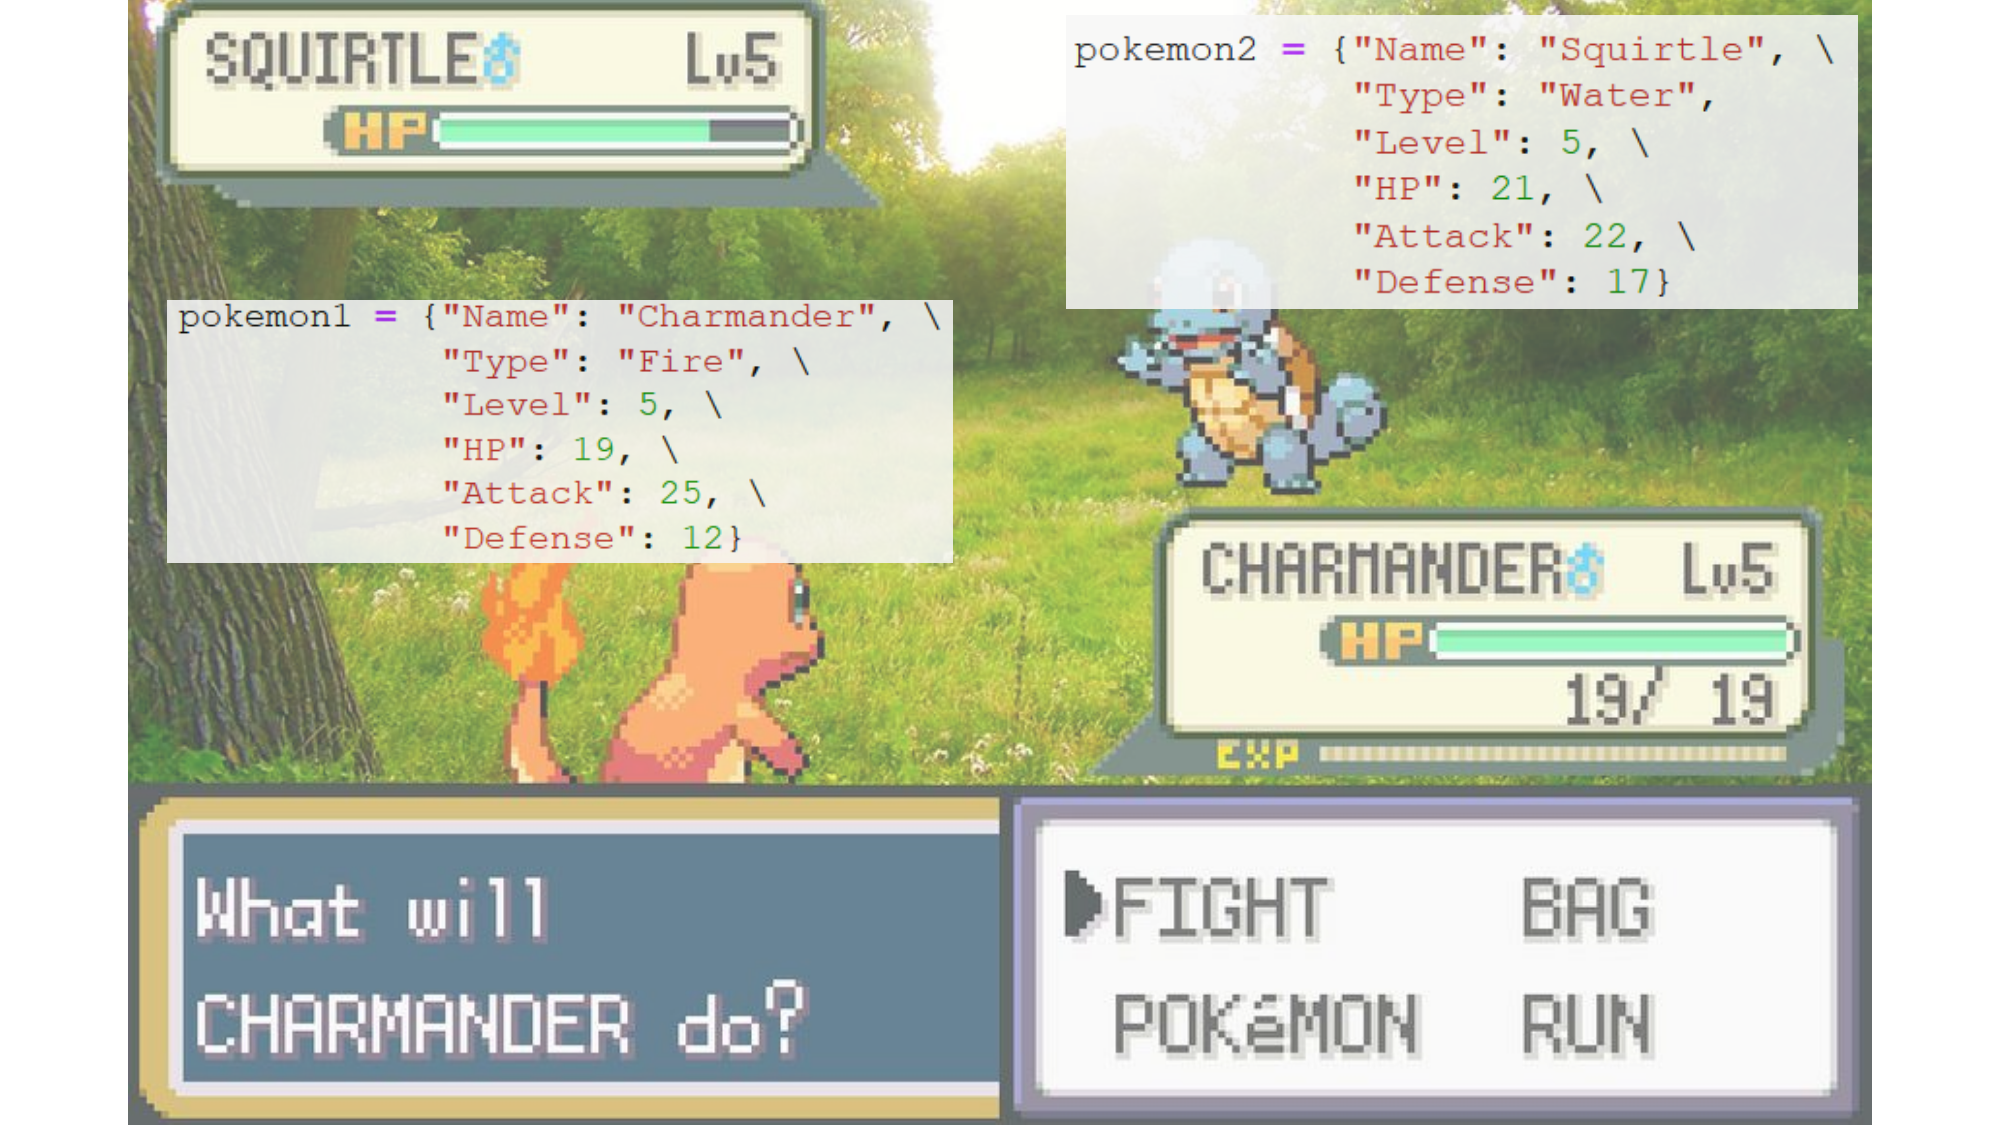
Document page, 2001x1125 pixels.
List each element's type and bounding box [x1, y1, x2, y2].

picture [128, 0, 1872, 1125]
